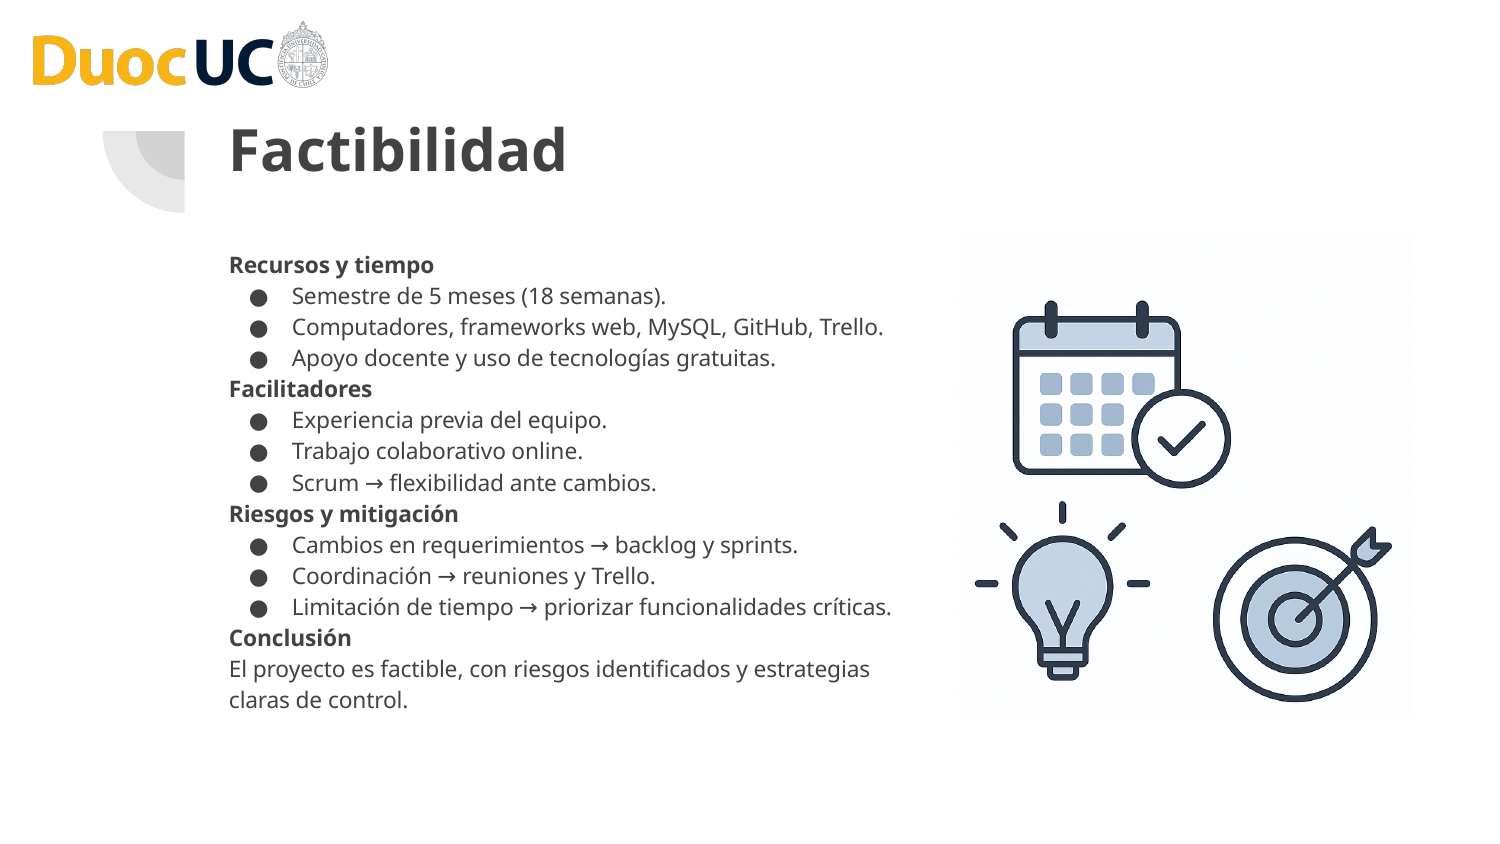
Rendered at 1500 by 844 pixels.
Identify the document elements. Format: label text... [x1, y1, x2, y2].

picture [29, 16, 332, 92]
list Recursos y tiempo Semestre de 5 meses (18 semanas). Computadores, frameworks web, MySQL, GitHub, Trello. Apoyo docente y uso de tecnologías gratuitas. Facilitadores Experiencia previa del equipo. Trabajo colaborativo online. Scrum → flexibilidad ante cambios. Riesgos y mitigación Cambios en requerimientos → backlog y sprints. Coordinación → reuniones y Trello. Limitación de tiempo → priorizar funcionalidades críticas. Conclusión El proyecto es factible, con riesgos identificados y estrategias claras de control. [213, 231, 909, 795]
picture [958, 231, 1412, 720]
title Factibilidad [213, 98, 1368, 263]
